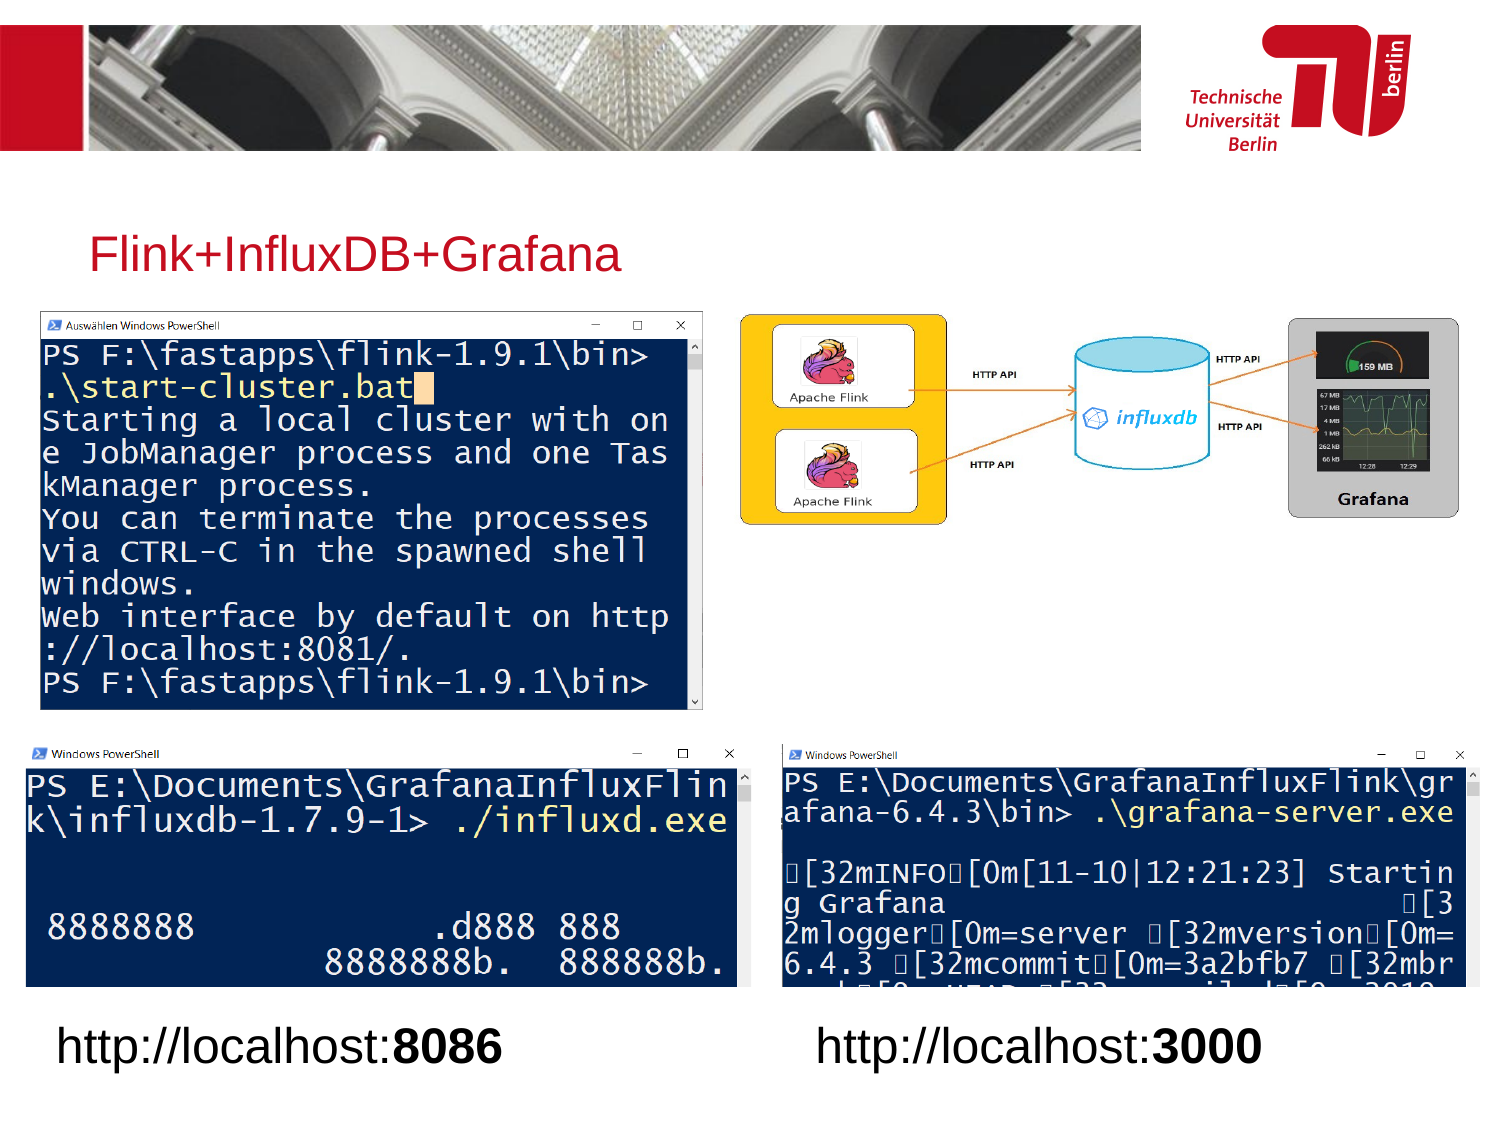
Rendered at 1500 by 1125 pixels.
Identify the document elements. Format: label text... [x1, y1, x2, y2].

picture [0, 25, 1141, 151]
picture [1186, 25, 1411, 151]
text_box http://localhost:3000 [800, 998, 1500, 1125]
picture [780, 743, 1481, 987]
text_box http://localhost:8086 [40, 998, 723, 1098]
picture [40, 311, 703, 710]
title Flink+InfluxDB+Grafana [88, 182, 1411, 282]
picture [25, 738, 752, 987]
picture [734, 311, 1461, 526]
